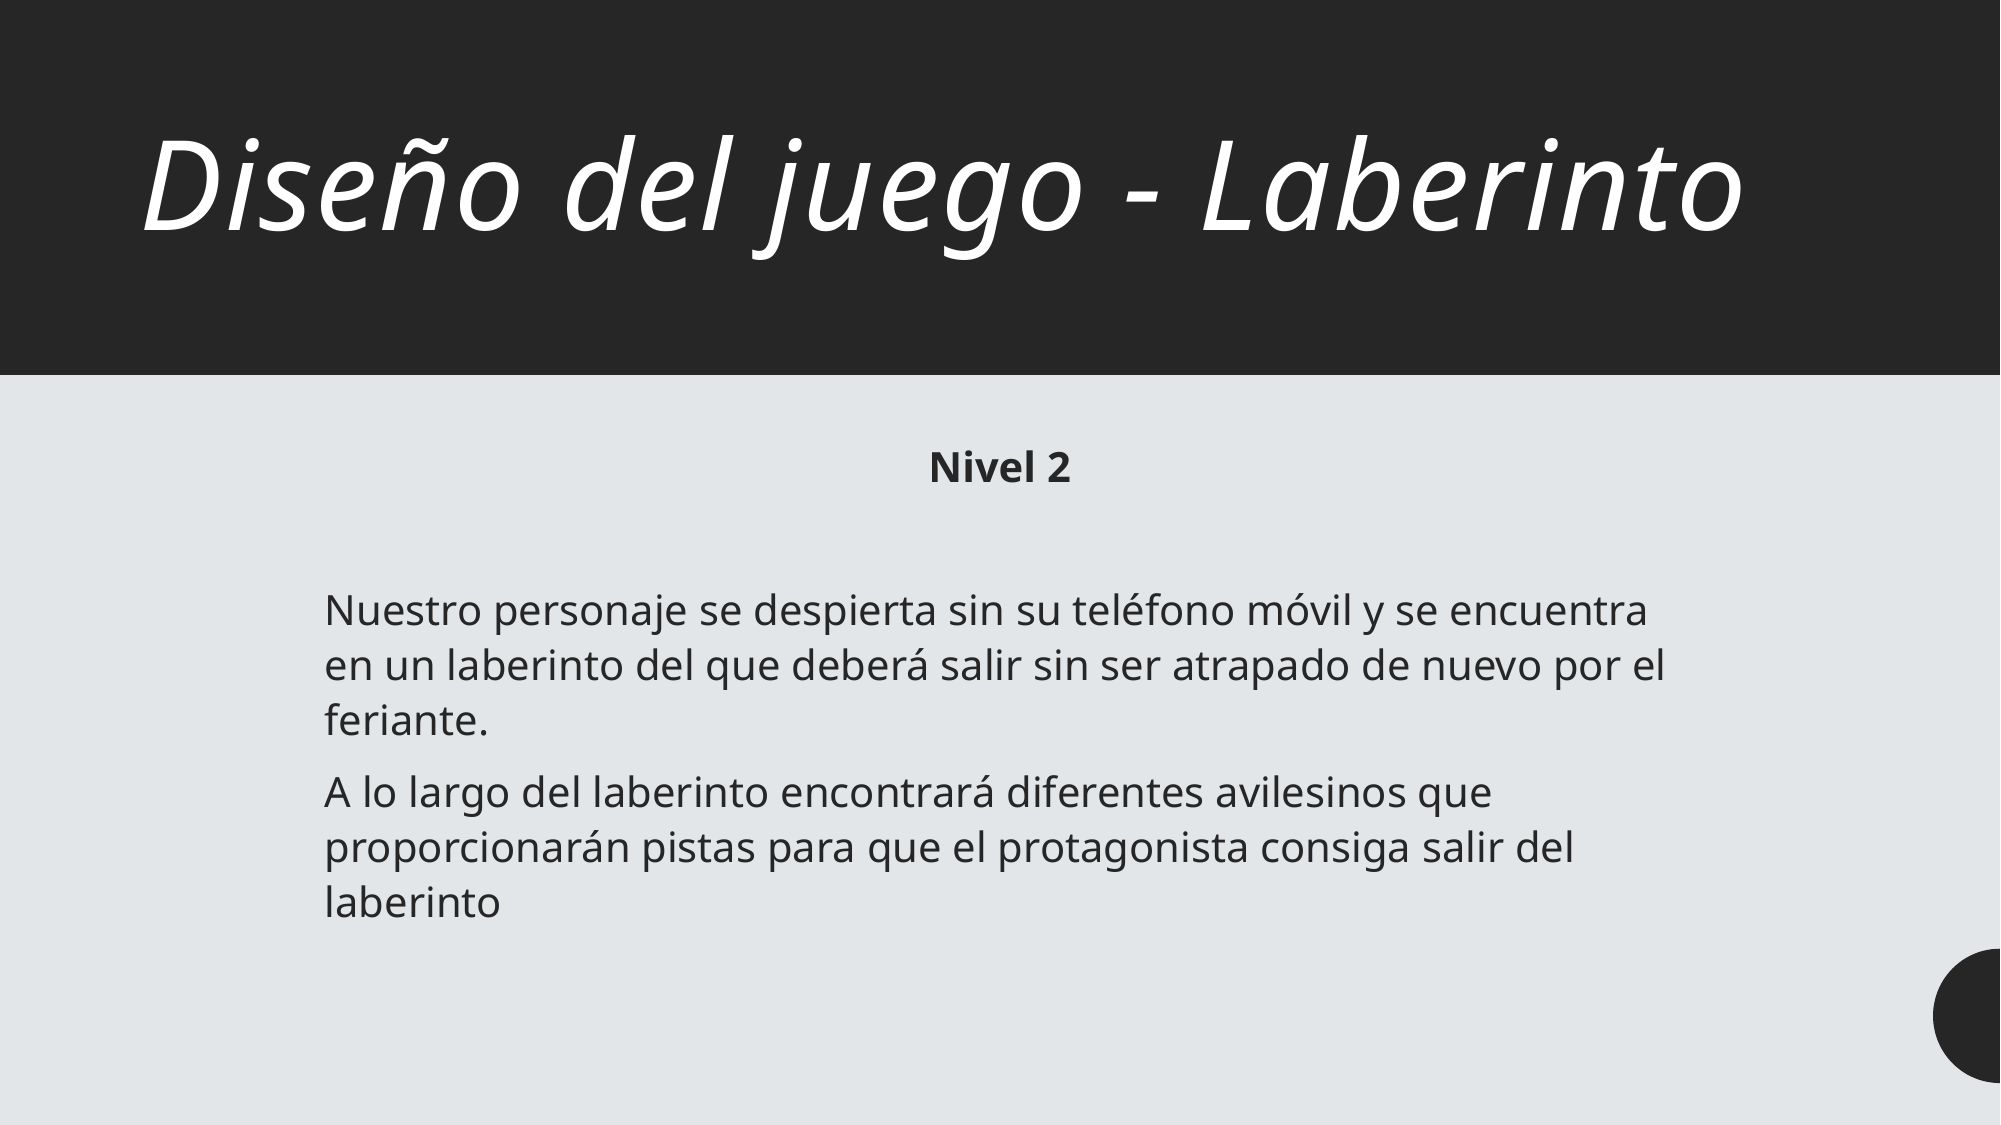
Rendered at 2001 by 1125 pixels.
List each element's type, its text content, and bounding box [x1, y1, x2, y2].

list Nivel 2 Nuestro personaje se despierta sin su teléfono móvil y se encuentra en un laberinto del que deberá salir sin ser atrapado de nuevo por el feriante. A lo largo del laberinto encontrará diferentes avilesinos que proporcionarán pistas para que el protagonista consiga salir del laberinto [309, 428, 1690, 949]
text_box [1933, 948, 2000, 1084]
text_box [0, 0, 2000, 376]
text_box [0, 376, 2000, 1125]
title Diseño del juego - Laberinto [124, 62, 1875, 318]
